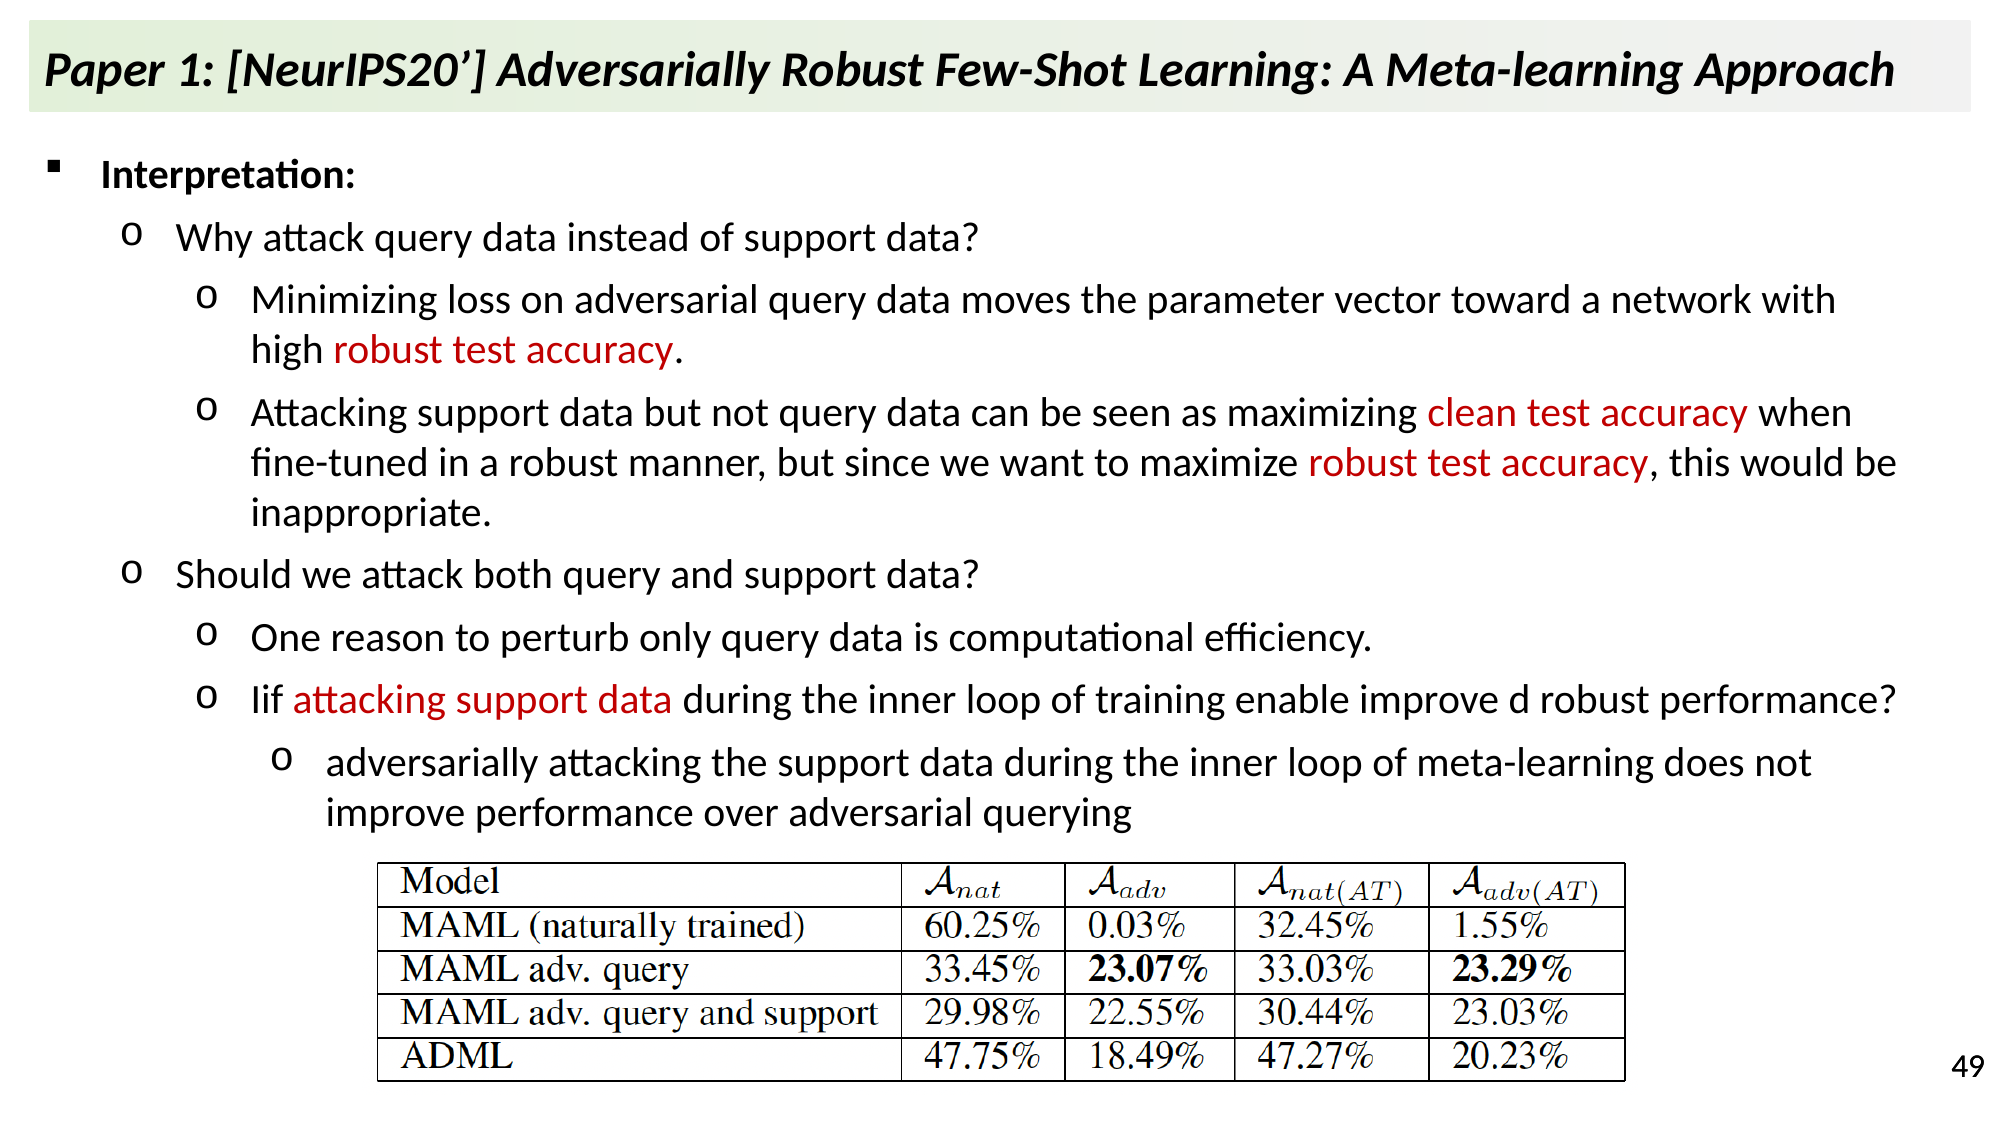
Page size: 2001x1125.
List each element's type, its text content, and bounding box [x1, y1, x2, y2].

text_box 49 [1863, 1034, 2000, 1095]
text_box [29, 104, 1971, 112]
text_box Interpretation: Why attack query data instead of support data? Minimizing loss on adversarial query data moves the parameter vector toward a network with high robust test accuracy. Attacking support data but not query data can be seen as maximizing clean test accuracy when fine-tuned in a robust manner, but since we want to maximize robust test accuracy, this would be inappropriate. Should we attack both query and support data? One reason to perturb only query data is computational efficiency. Iif attacking support data during the inner loop of training enable improve d robust performance? adversarially attacking the support data during the inner loop of meta-learning does not improve performance over adversarial querying [29, 139, 1924, 905]
text_box [29, 20, 1971, 28]
text_box Paper 1: [NeurIPS20’] Adversarially Robust Few-Shot Learning: A Meta-learning Approach [29, 28, 1971, 104]
picture [362, 850, 1638, 1095]
